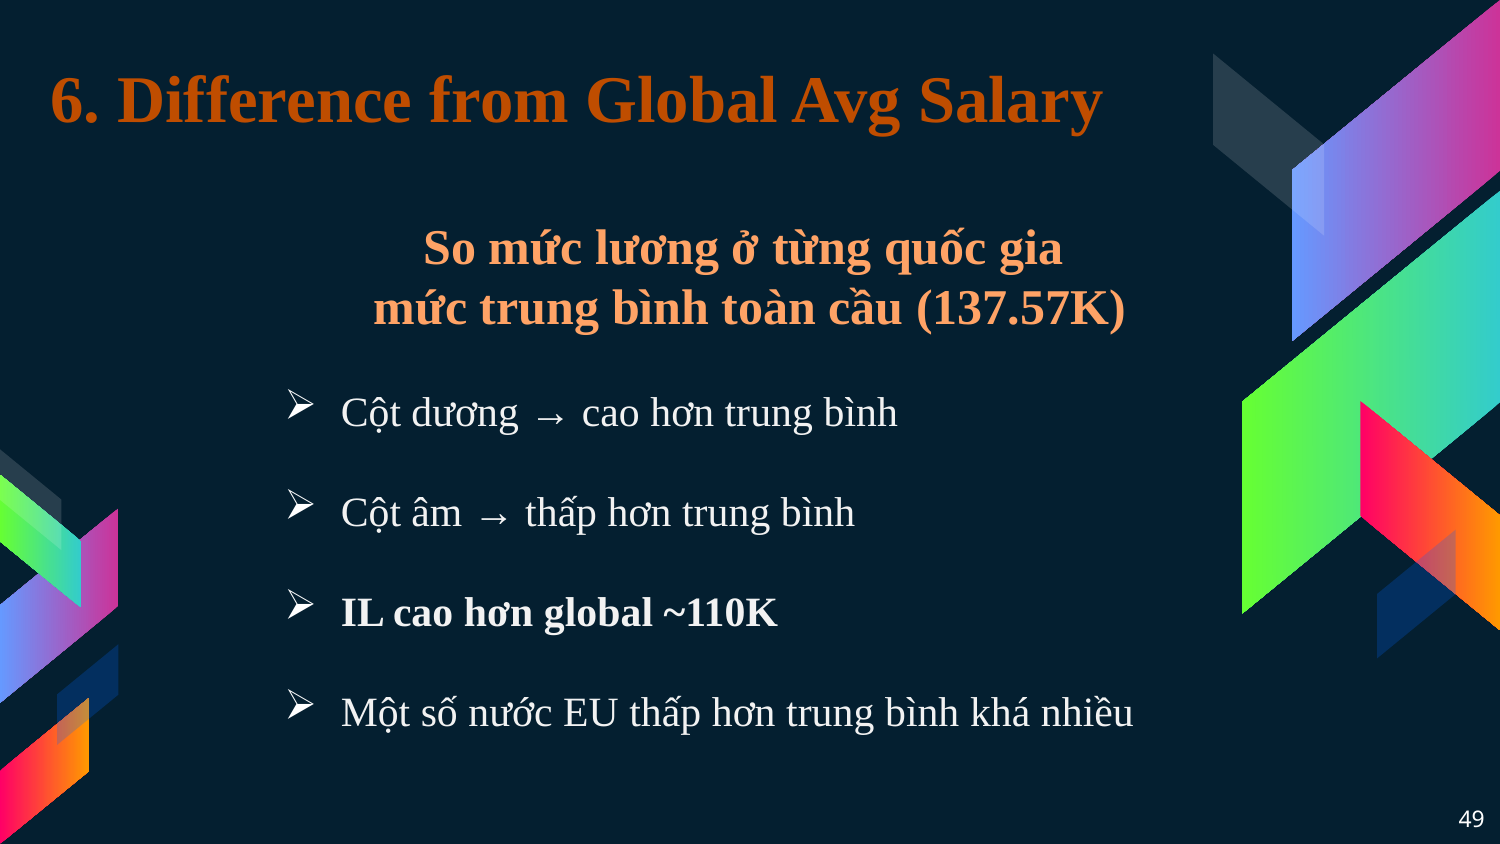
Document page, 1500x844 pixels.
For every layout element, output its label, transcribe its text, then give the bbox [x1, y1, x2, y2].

text_box 6. Difference from Global Avg Salary [0, 48, 1169, 144]
text_box So mức lương ở từng quốc gia mức trung bình toàn cầu (137.57K) Cột dương → cao hơn trung bình Cột âm → thấp hơn trung bình IL cao hơn global ~110K Một số nước EU thấp hơn trung bình khá nhiều [269, 207, 1231, 742]
slide_number 49 [1403, 789, 1500, 844]
